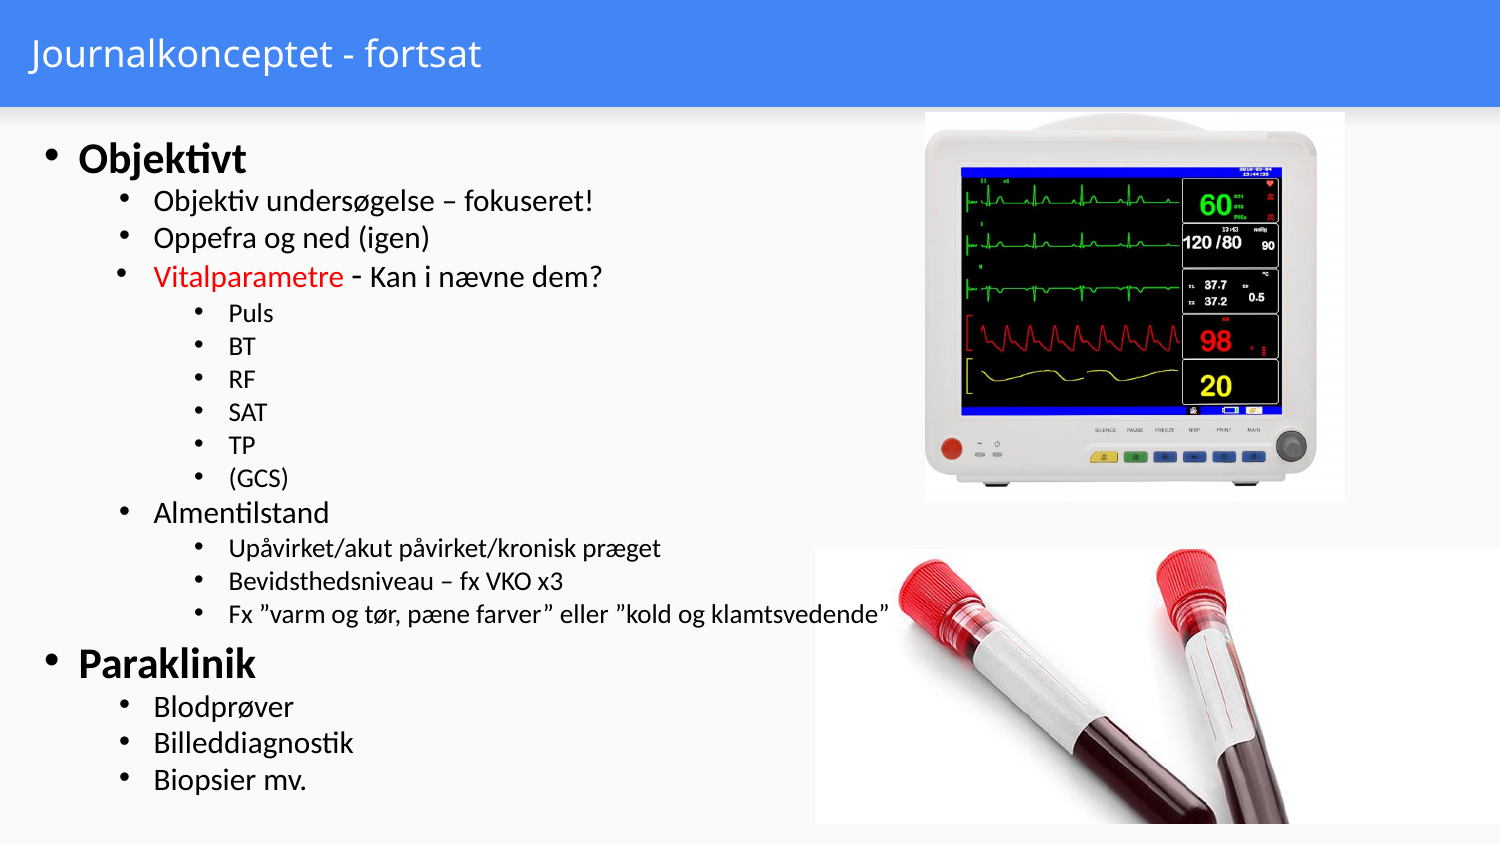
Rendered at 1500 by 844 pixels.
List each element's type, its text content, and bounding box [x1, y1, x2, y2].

title Journalkonceptet - fortsat [16, 2, 1464, 102]
picture [814, 549, 1500, 825]
picture [925, 112, 1345, 501]
text_box Objektivt Objektiv undersøgelse – fokuseret! Oppefra og ned (igen) Vitalparametre - Kan i nævne dem? Puls BT RF SAT TP (GCS) Almentilstand Upåvirket/akut påvirket/kronisk præget Bevidsthedsniveau – fx VKO x3 Fx ”varm og tør, pæne farver” eller ”kold og klamtsvedende” Paraklinik Blodprøver Billeddiagnostik Biopsier mv. [25, 128, 1494, 844]
